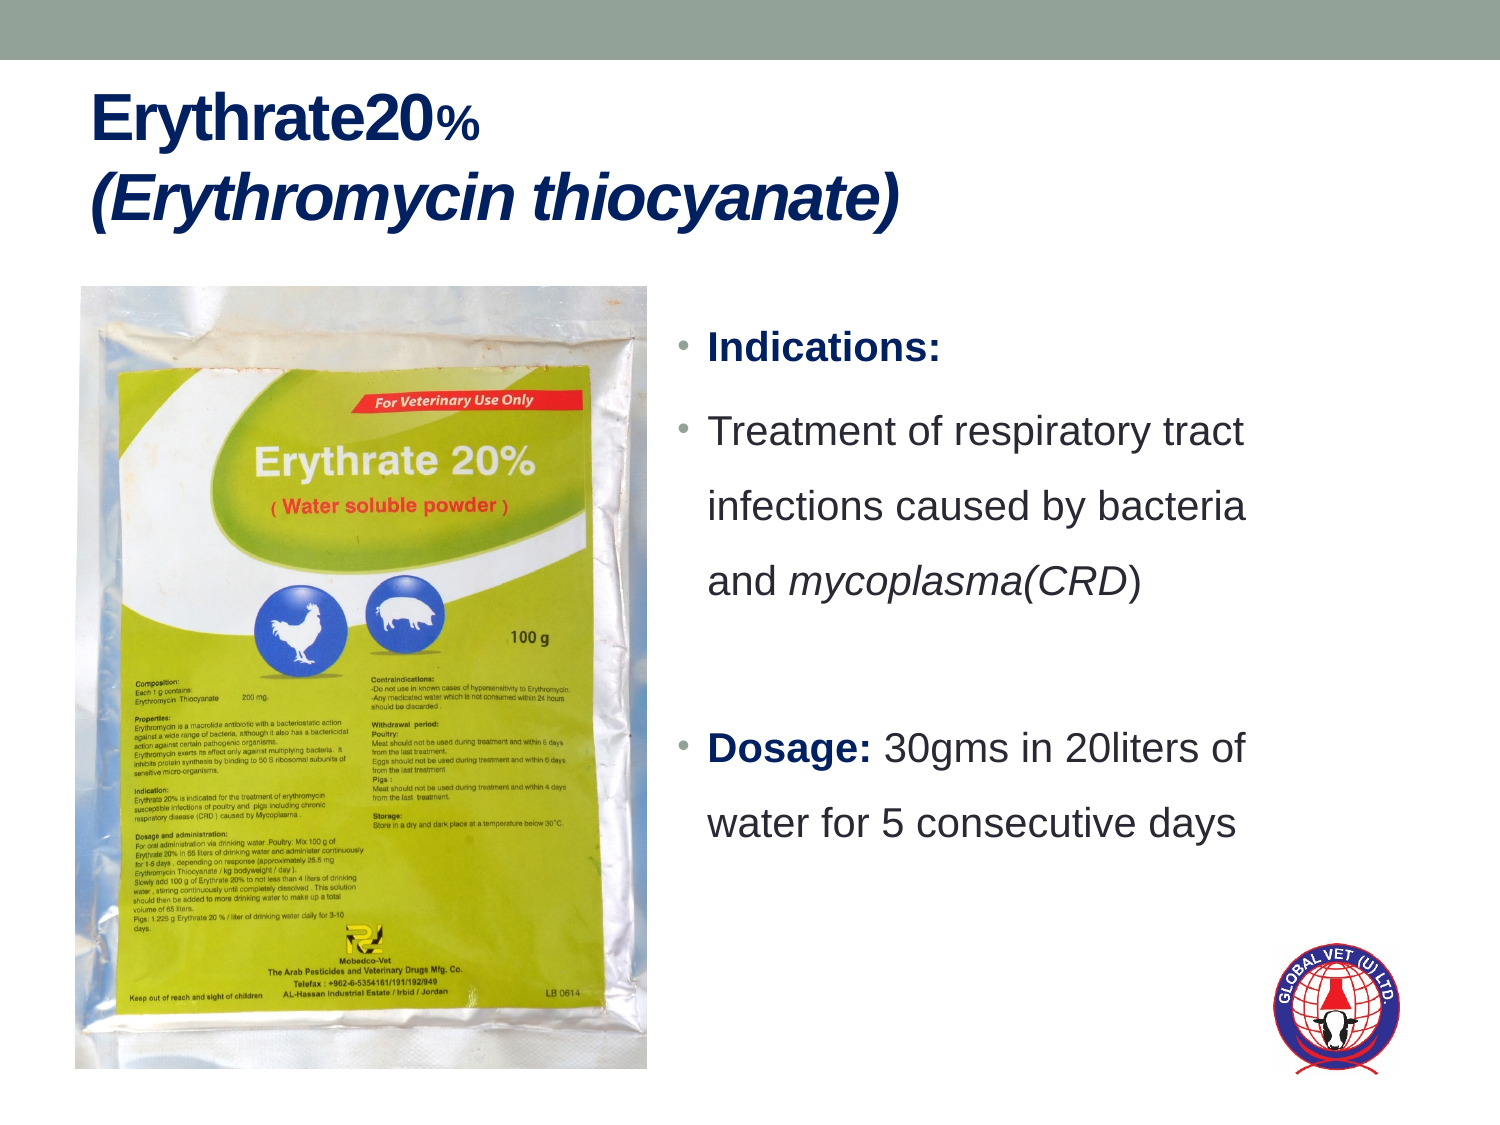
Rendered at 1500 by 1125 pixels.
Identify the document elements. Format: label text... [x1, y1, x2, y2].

list Indications: Treatment of respiratory tract infections caused by bacteria and mycoplasma(CRD) Dosage: 30gms in 20liters of water for 5 consecutive days [662, 287, 1300, 1030]
picture [74, 285, 647, 1069]
title Erythrate20% (Erythromycin thiocyanate) [75, 45, 1450, 263]
picture [1273, 943, 1401, 1076]
